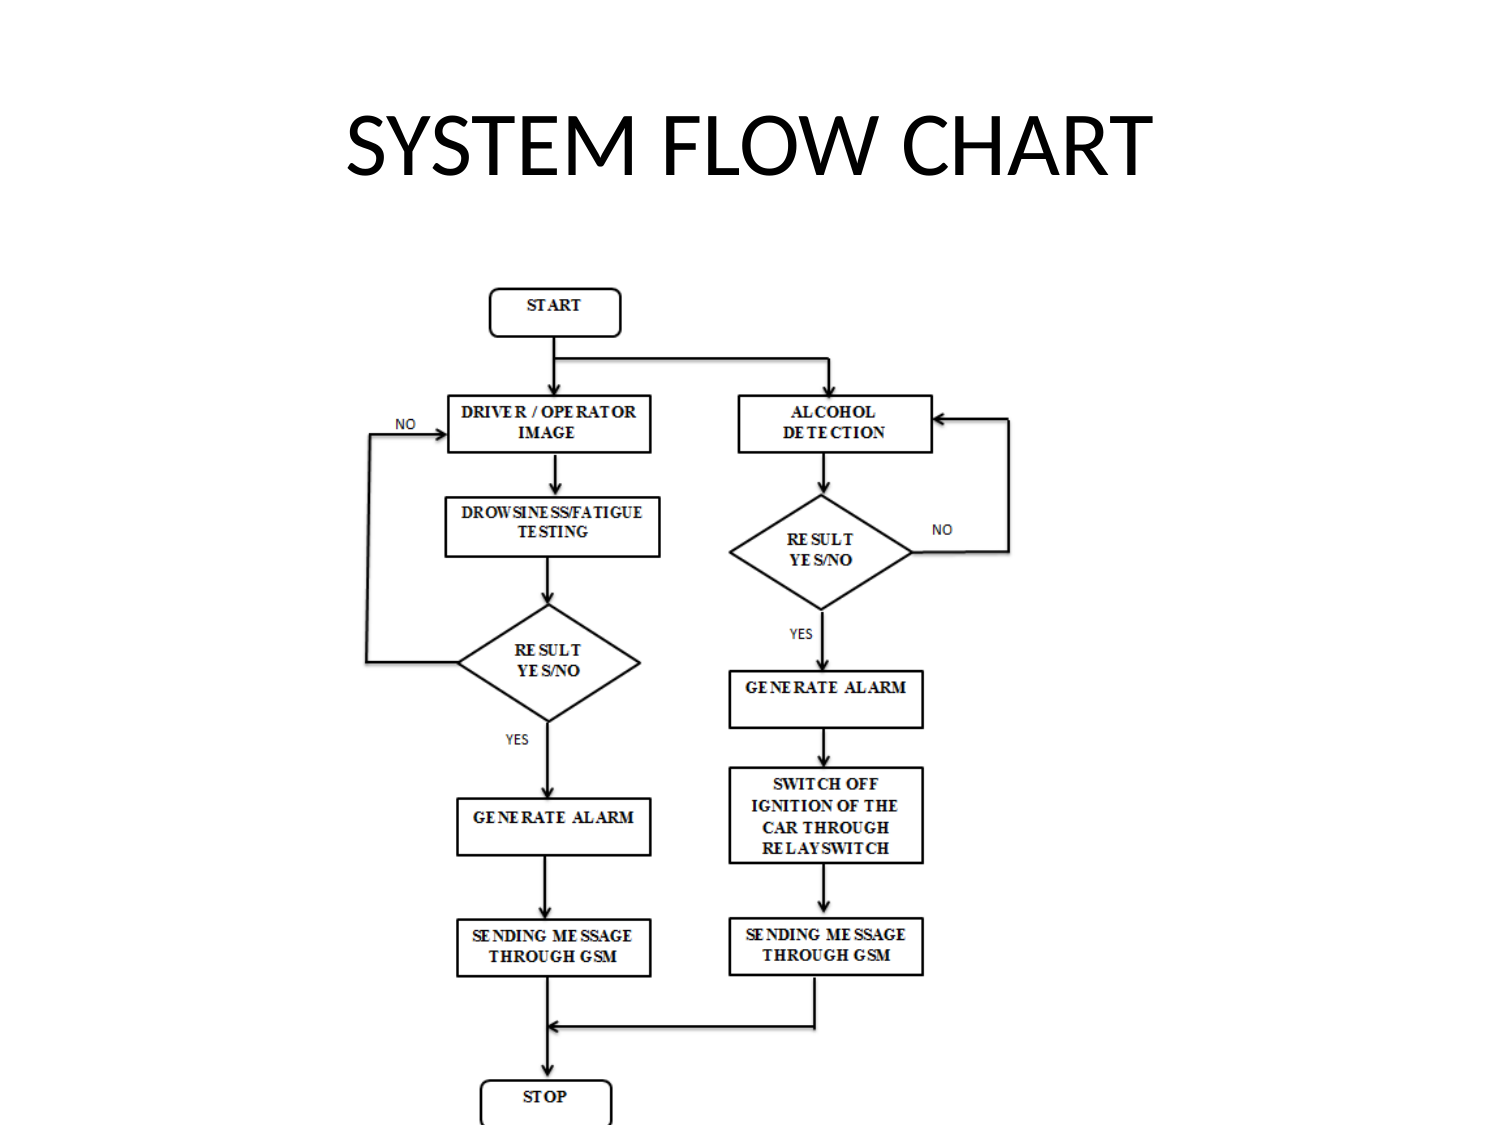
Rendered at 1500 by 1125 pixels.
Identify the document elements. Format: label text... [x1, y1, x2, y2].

picture [299, 262, 1057, 1125]
title SYSTEM FLOW CHART [75, 45, 1425, 233]
